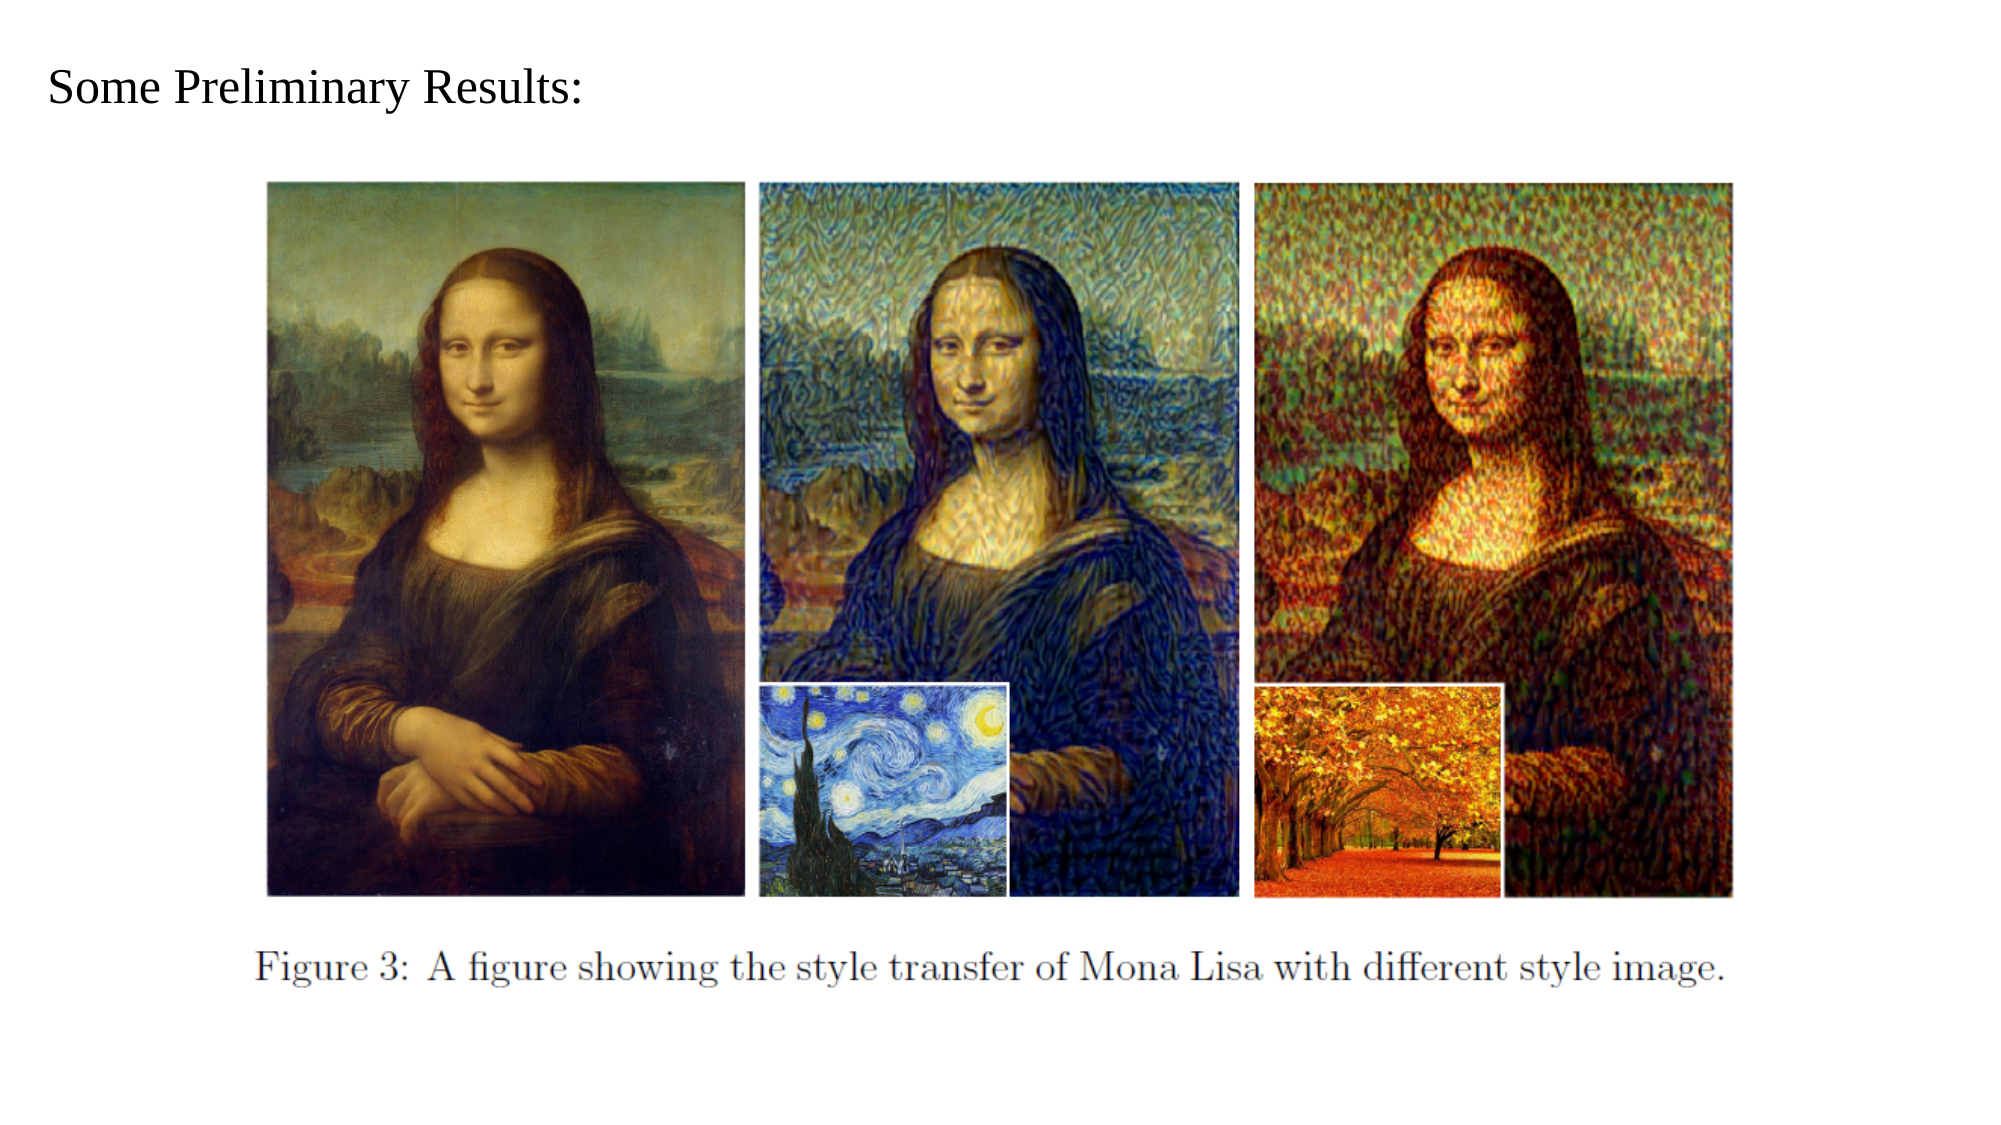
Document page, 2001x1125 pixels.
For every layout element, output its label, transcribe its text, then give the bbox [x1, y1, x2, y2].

picture [227, 159, 1773, 1009]
text_box Some Preliminary Results: [32, 45, 914, 121]
